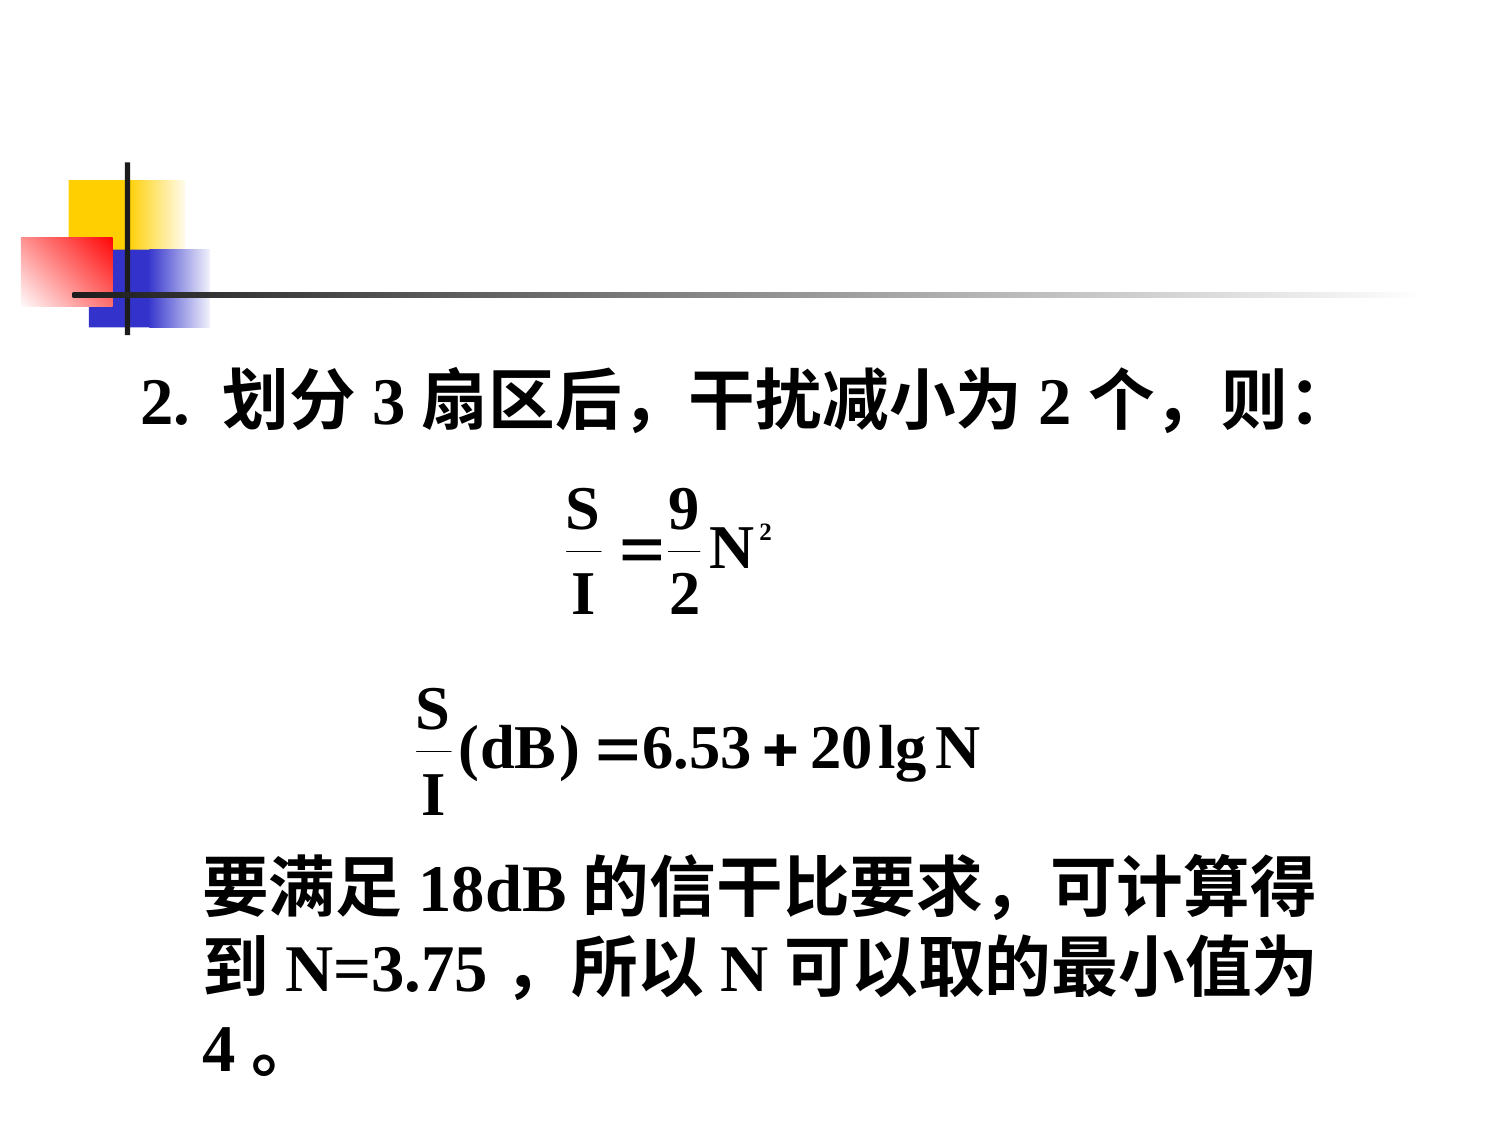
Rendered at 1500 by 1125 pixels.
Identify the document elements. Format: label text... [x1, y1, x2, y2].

list 2. 划分3扇区后，干扰减小为2个，则： [124, 490, 1401, 1088]
text_box 要满足18dB的信干比要求，可计算得到N=3.75，所以N可以取的最小值为4。 [187, 837, 1363, 1093]
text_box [412, 674, 985, 821]
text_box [562, 474, 777, 621]
list 2. 划分3扇区后，干扰减小为2个，则： [124, 349, 1401, 489]
